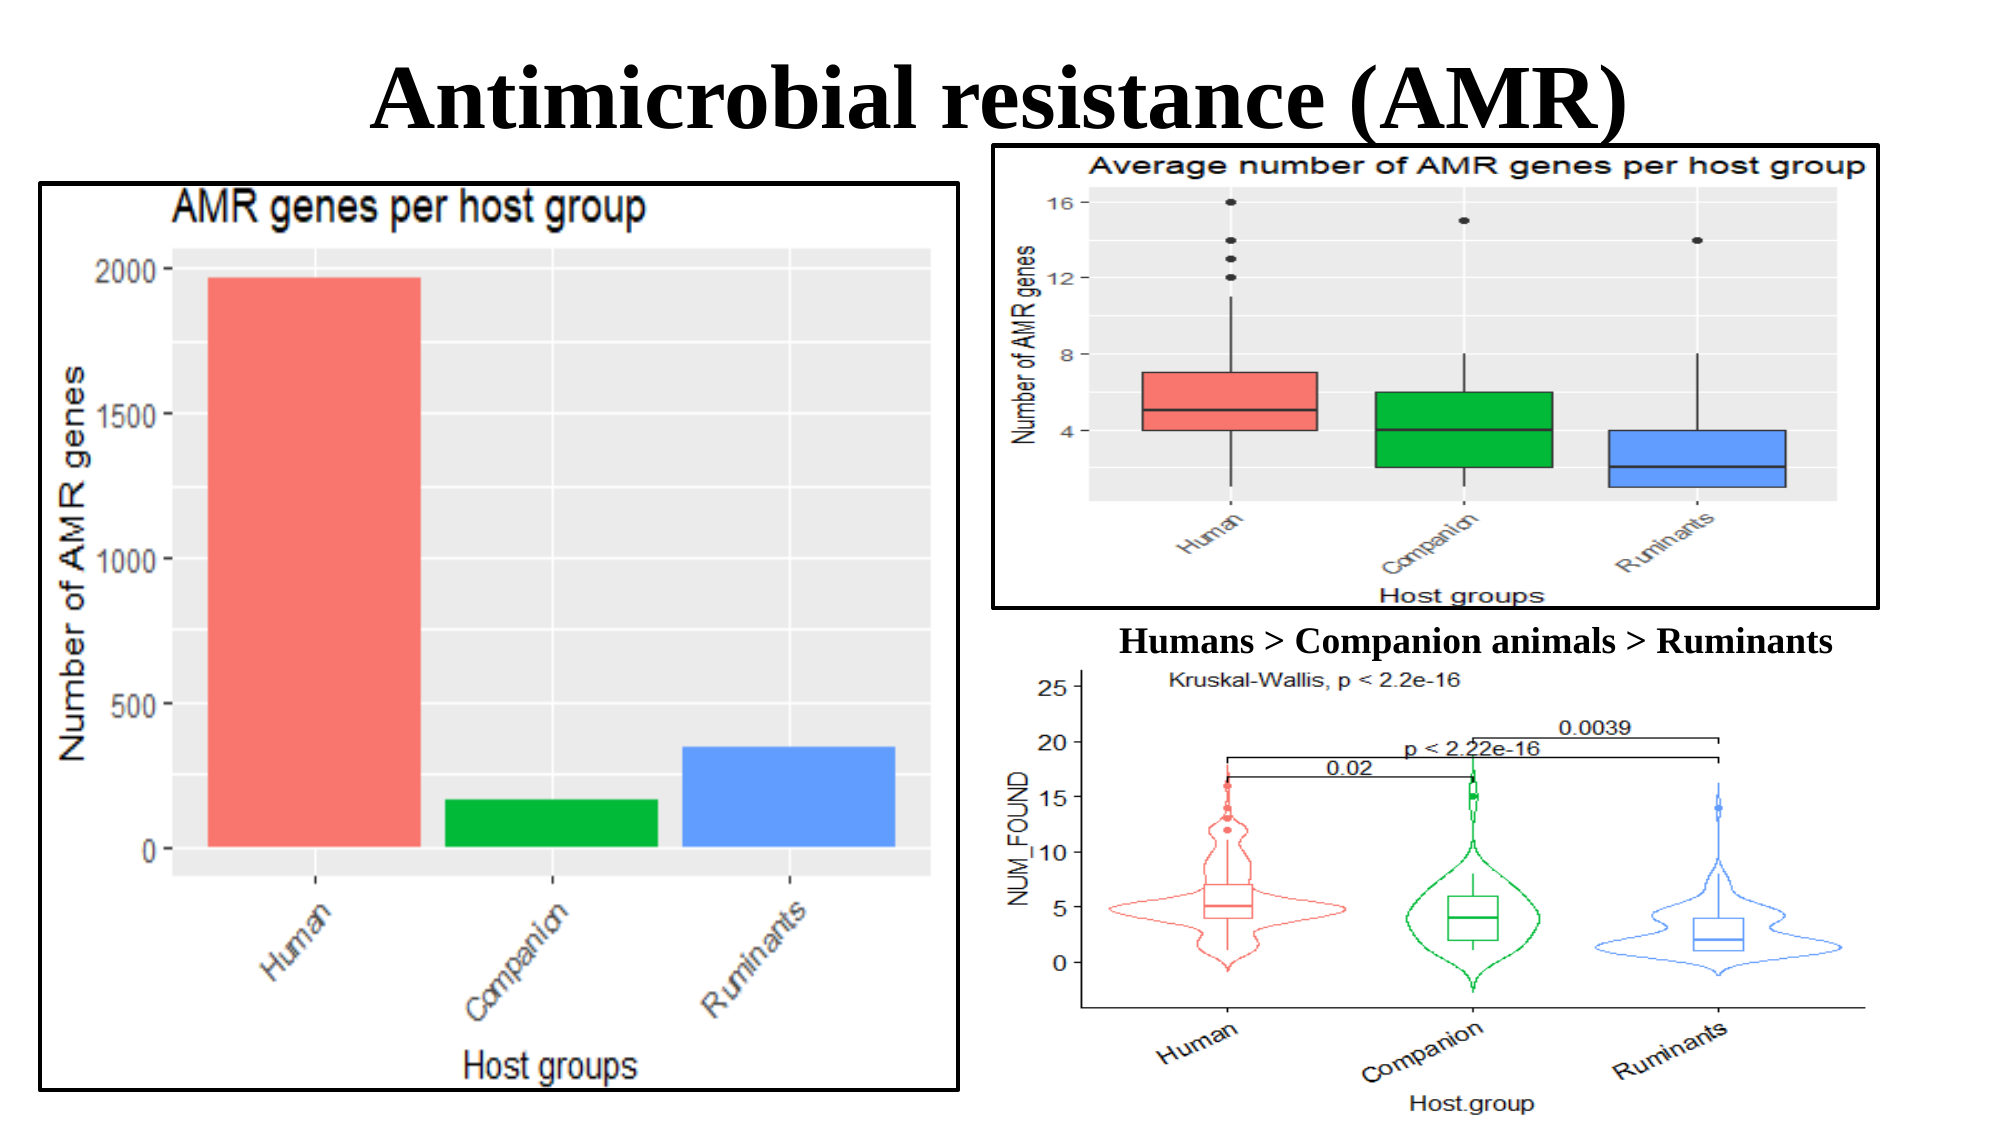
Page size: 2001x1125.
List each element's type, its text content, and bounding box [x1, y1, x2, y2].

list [39, 165, 975, 1107]
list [993, 145, 1879, 616]
text_box Humans > Companion animals > Ruminants [1090, 624, 1863, 660]
picture [993, 661, 1879, 1125]
title Antimicrobial resistance (AMR) [137, 0, 1863, 184]
